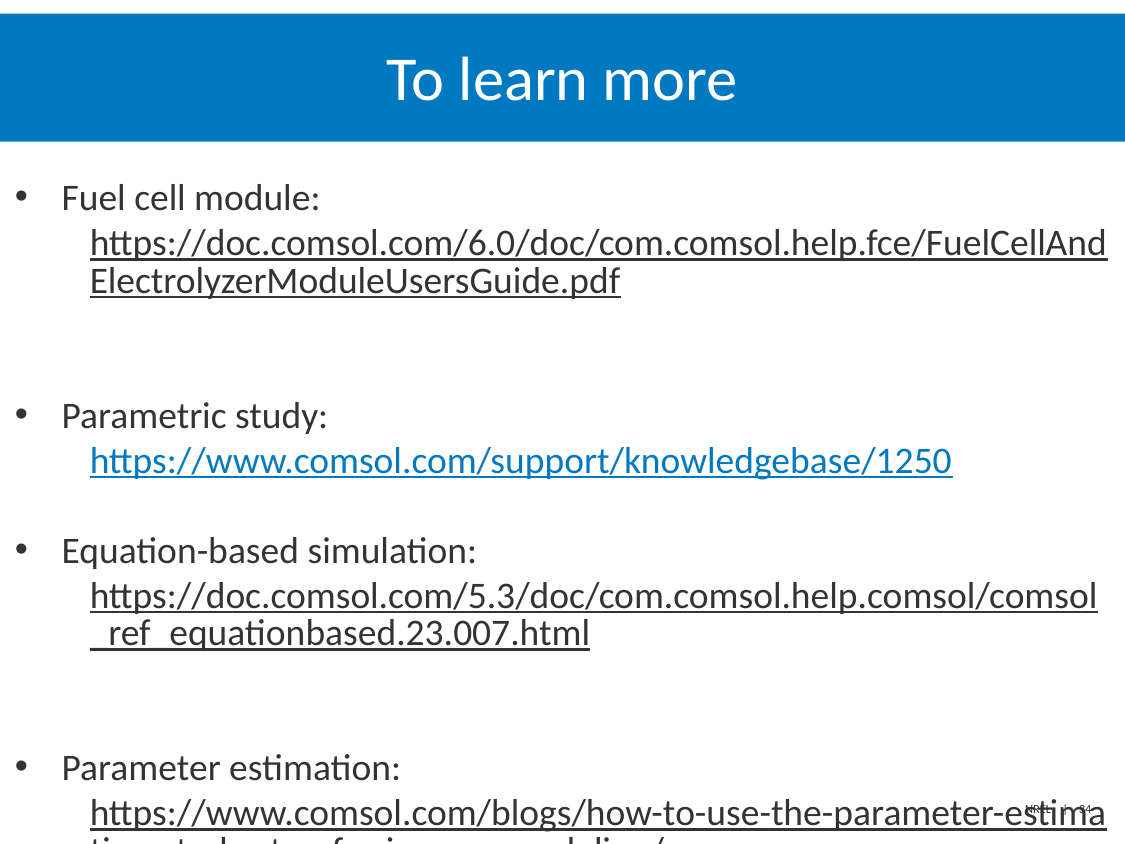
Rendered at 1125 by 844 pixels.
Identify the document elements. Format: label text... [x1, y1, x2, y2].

text_box Fuel cell module: https://doc.comsol.com/6.0/doc/com.comsol.help.fce/FuelCellAndElectrolyzerModuleUsersGuide.pdf Parametric study: https://www.comsol.com/support/knowledgebase/1250 Equation-based simulation: https://doc.comsol.com/5.3/doc/com.comsol.help.comsol/comsol_ref_equationbased.23.007.html Parameter estimation: https://www.comsol.com/blogs/how-to-use-the-parameter-estimation-study-step-for-inverse-modeling/ [0, 166, 1125, 844]
title To learn more [0, 13, 1125, 142]
